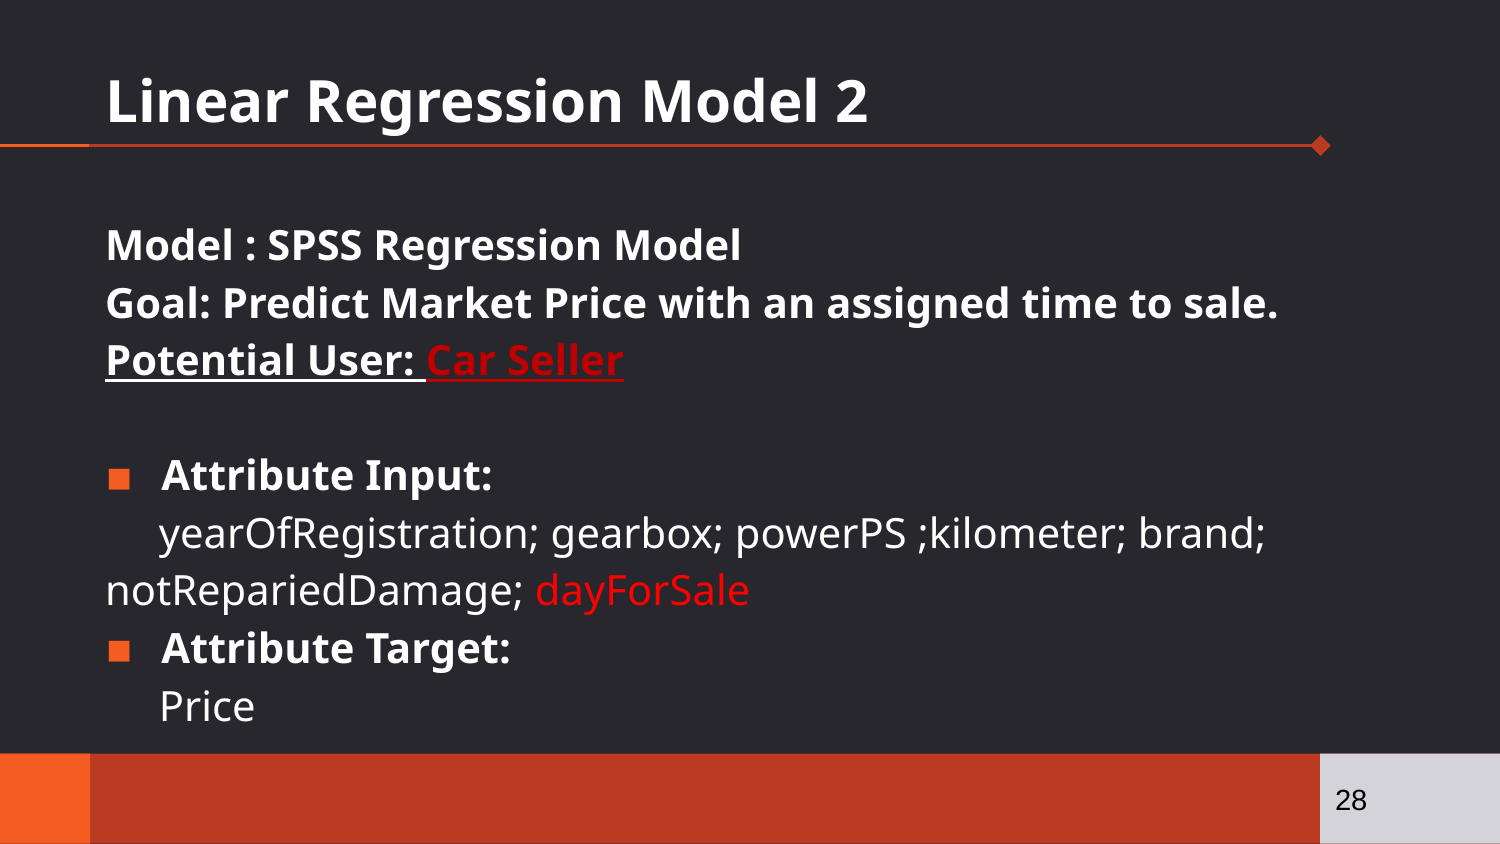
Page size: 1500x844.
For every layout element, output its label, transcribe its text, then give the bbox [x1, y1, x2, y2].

title Linear Regression Model 2 [90, 59, 1320, 150]
list Model : SPSS Regression Model Goal: Predict Market Price with an assigned time to sale. Potential User: Car Seller Attribute Input: yearOfRegistration; gearbox; powerPS ;kilometer; brand; notRepariedDamage; dayForSale Attribute Target: Price [90, 196, 1353, 707]
slide_number 28 [1320, 753, 1500, 844]
